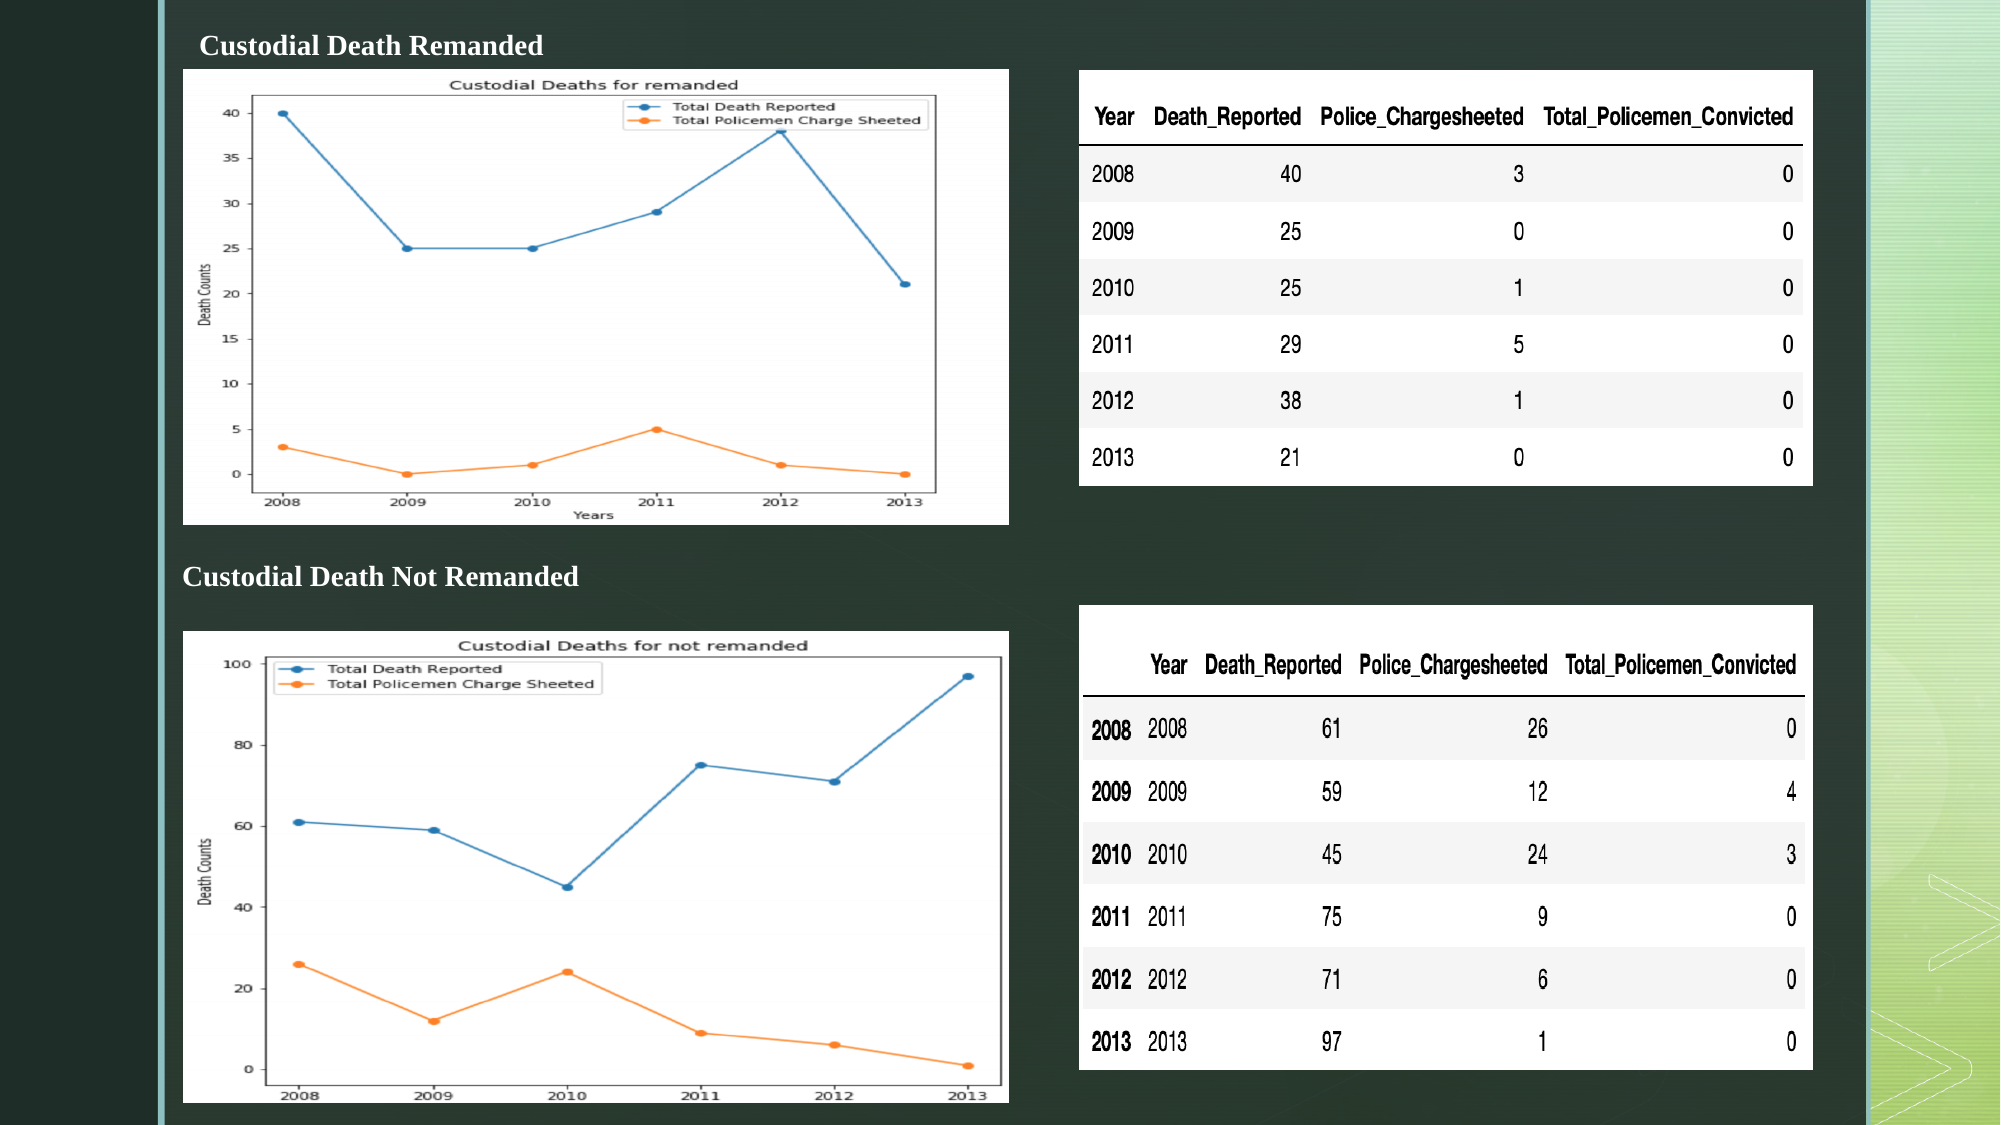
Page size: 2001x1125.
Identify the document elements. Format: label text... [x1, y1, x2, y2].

picture [182, 69, 1009, 526]
picture [182, 631, 1009, 1103]
text_box Custodial Death Remanded [184, 18, 559, 69]
picture [1871, 0, 2001, 1125]
picture [1079, 70, 1814, 486]
text_box Custodial Death Not Remanded [167, 550, 595, 600]
picture [1079, 605, 1814, 1070]
